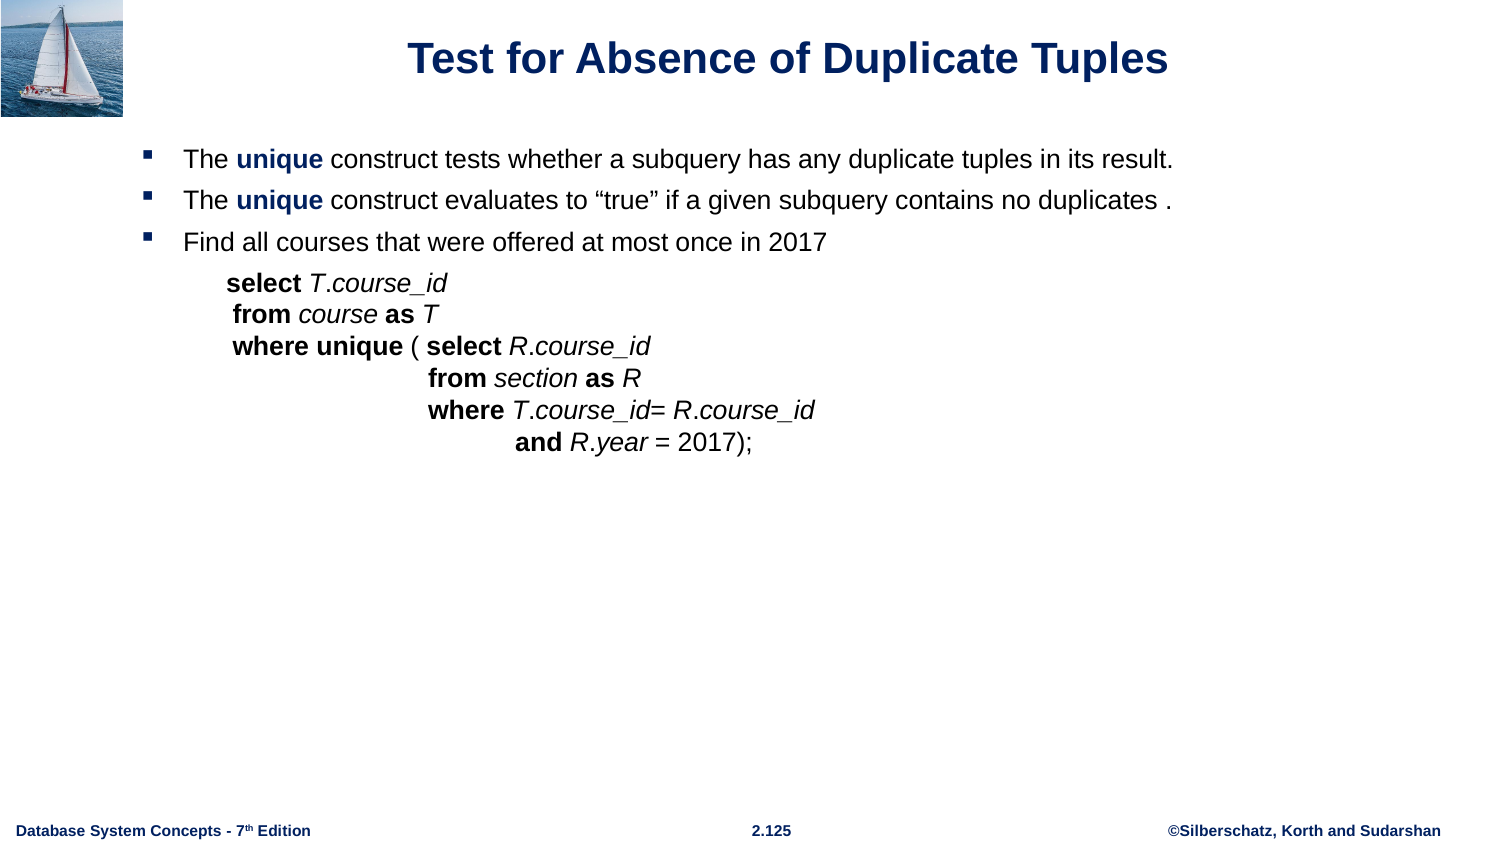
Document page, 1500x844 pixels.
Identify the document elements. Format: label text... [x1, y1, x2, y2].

list The unique construct tests whether a subquery has any duplicate tuples in its result. The unique construct evaluates to “true” if a given subquery contains no duplicates . Find all courses that were offered at most once in 2017 select T.course_id from course as T where unique ( select R.course_id from section as R where T.course_id= R.course_id and R.year = 2017); [126, 134, 1391, 738]
title Test for Absence of Duplicate Tuples [125, 14, 1452, 90]
picture [0, 0, 123, 117]
